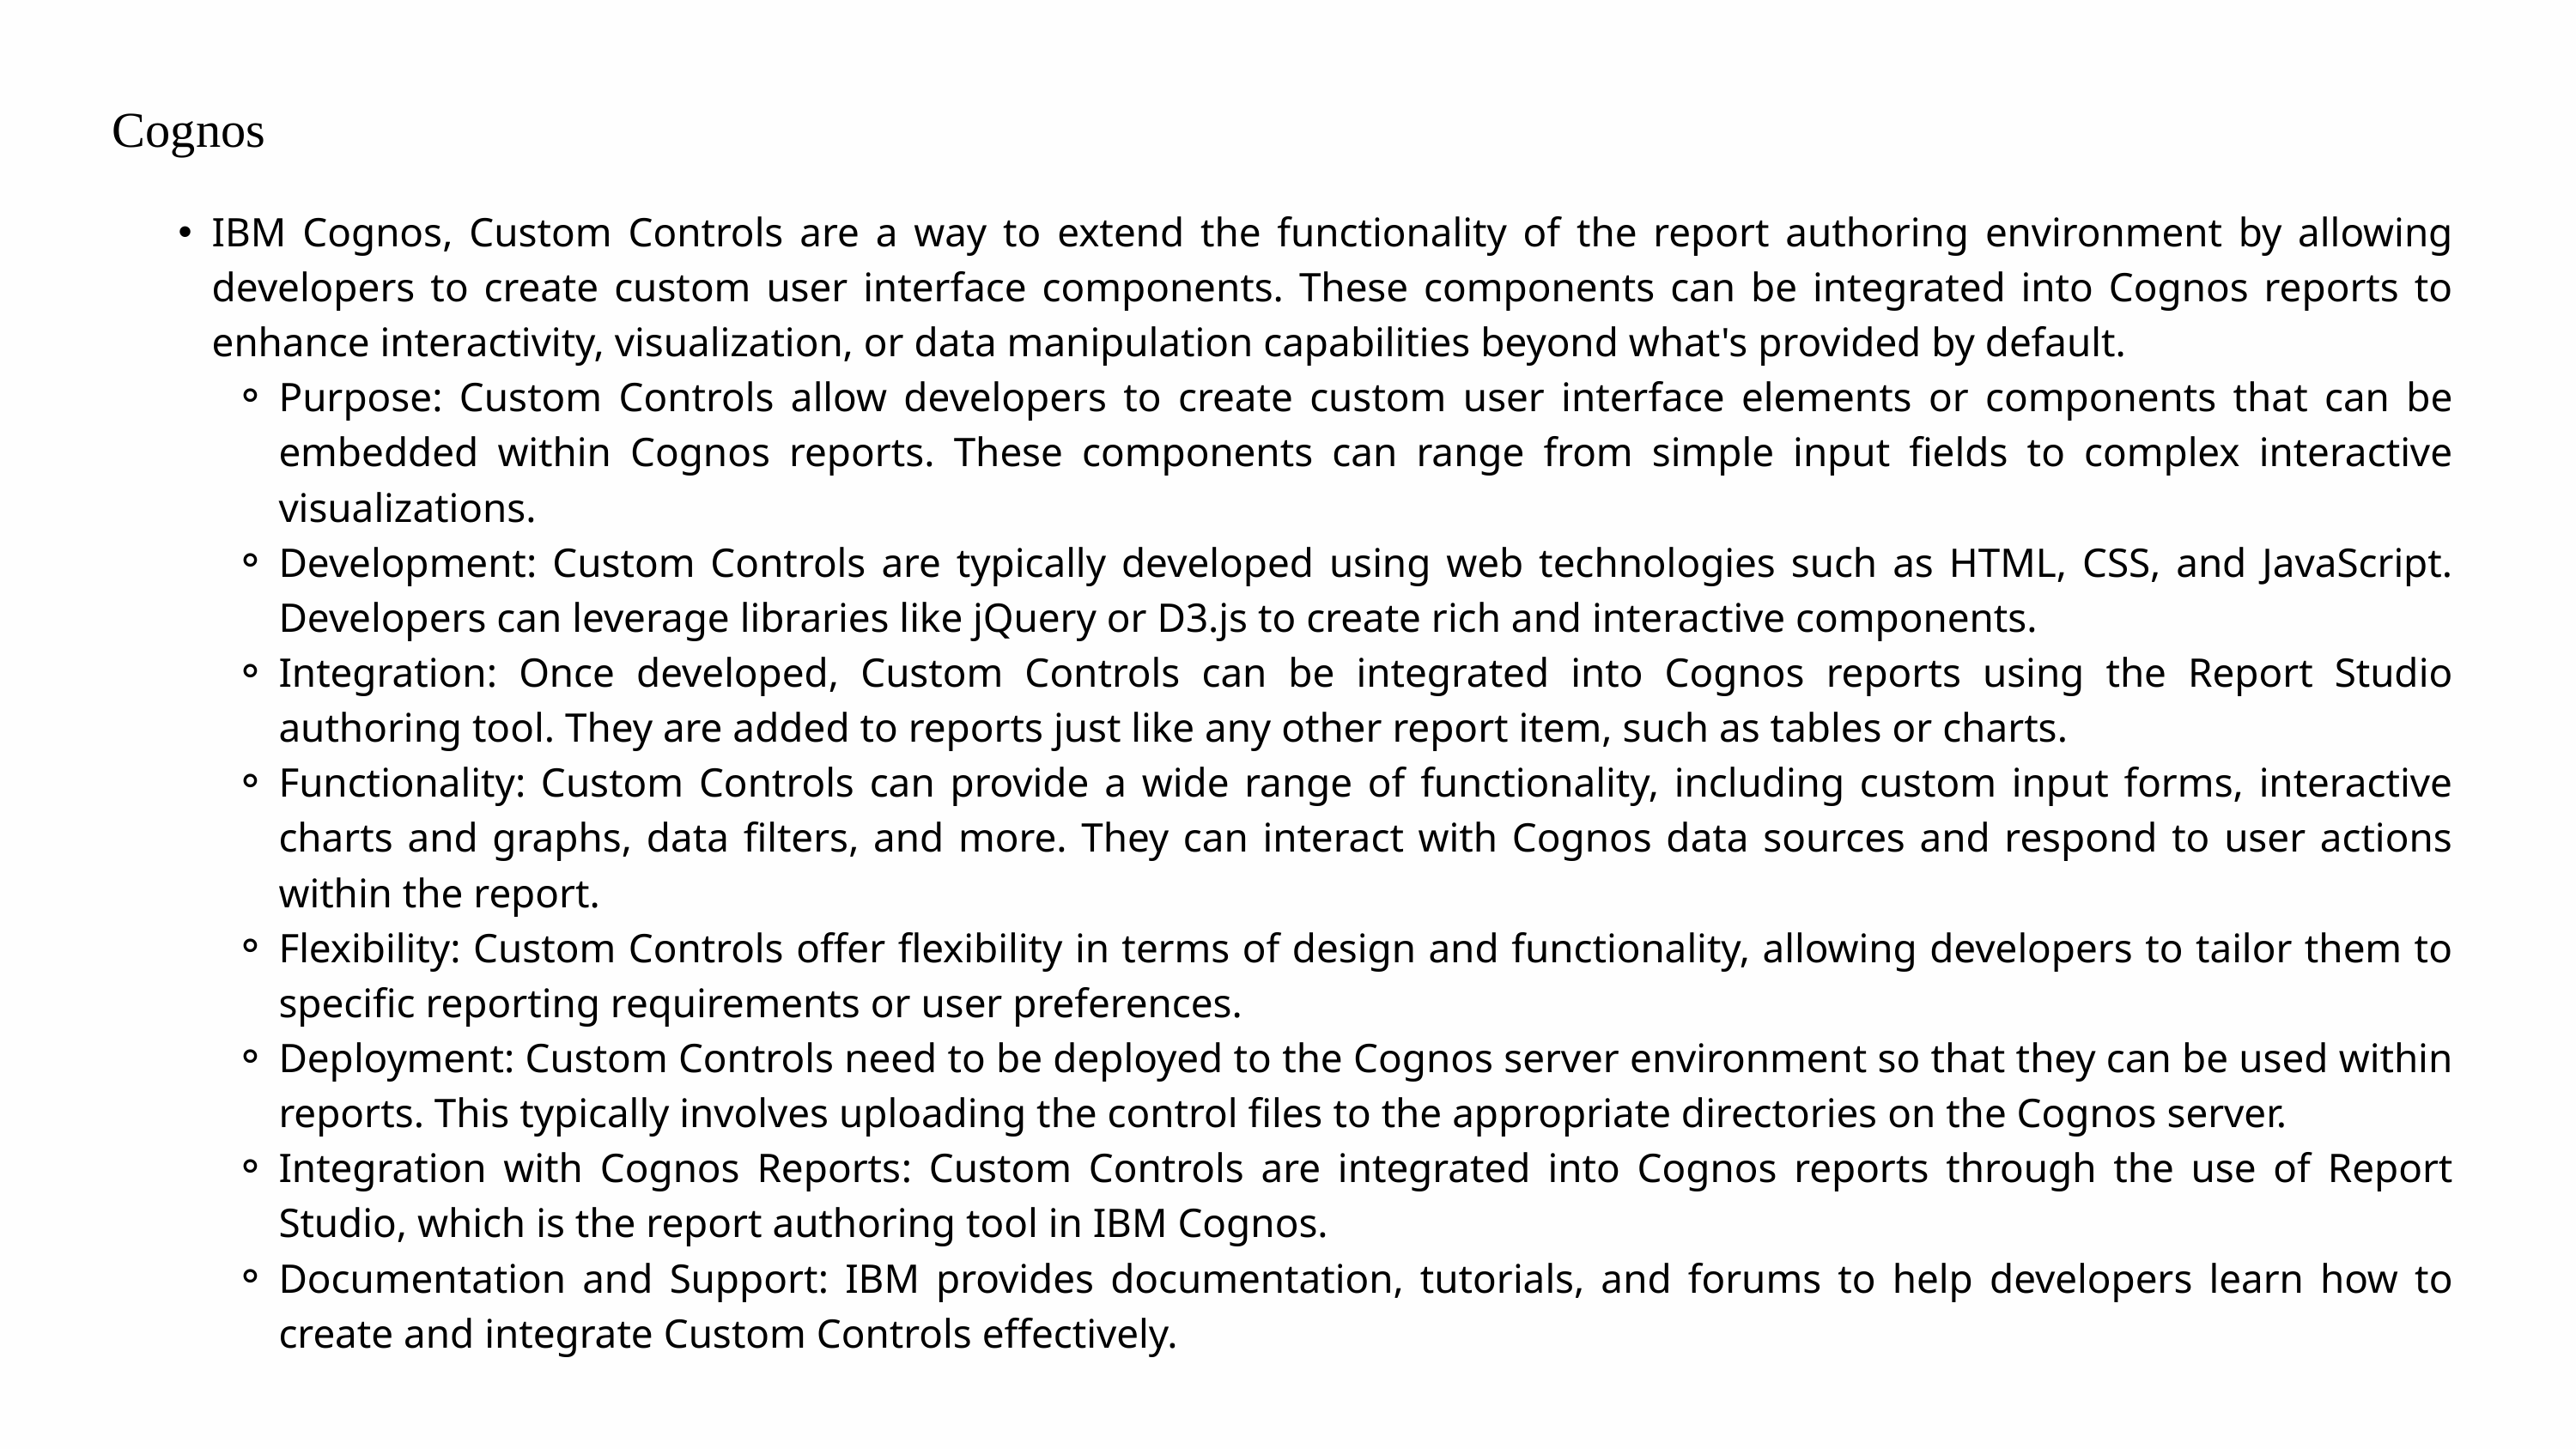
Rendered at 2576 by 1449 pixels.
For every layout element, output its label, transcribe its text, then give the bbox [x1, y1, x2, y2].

text_box IBM Cognos, Custom Controls are a way to extend the functionality of the report authoring environment by allowing developers to create custom user interface components. These components can be integrated into Cognos reports to enhance interactivity, visualization, or data manipulation capabilities beyond what's provided by default. Purpose: Custom Controls allow developers to create custom user interface elements or components that can be embedded within Cognos reports. These components can range from simple input fields to complex interactive visualizations. Development: Custom Controls are typically developed using web technologies such as HTML, CSS, and JavaScript. Developers can leverage libraries like jQuery or D3.js to create rich and interactive components. Integration: Once developed, Custom Controls can be integrated into Cognos reports using the Report Studio authoring tool. They are added to reports just like any other report item, such as tables or charts. Functionality: Custom Controls can provide a wide range of functionality, including custom input forms, interactive charts and graphs, data filters, and more. They can interact with Cognos data sources and respond to user actions within the report. Flexibility: Custom Controls offer flexibility in terms of design and functionality, allowing developers to tailor them to specific reporting requirements or user preferences. Deployment: Custom Controls need to be deployed to the Cognos server environment so that they can be used within reports. This typically involves uploading the control files to the appropriate directories on the Cognos server. Integration with Cognos Reports: Custom Controls are integrated into Cognos reports through the use of Report Studio, which is the report authoring tool in IBM Cognos. Documentation and Support: IBM provides documentation, tutorials, and forums to help developers learn how to create and integrate Custom Controls effectively. [144, 199, 2454, 1356]
text_box Cognos [112, 87, 466, 158]
